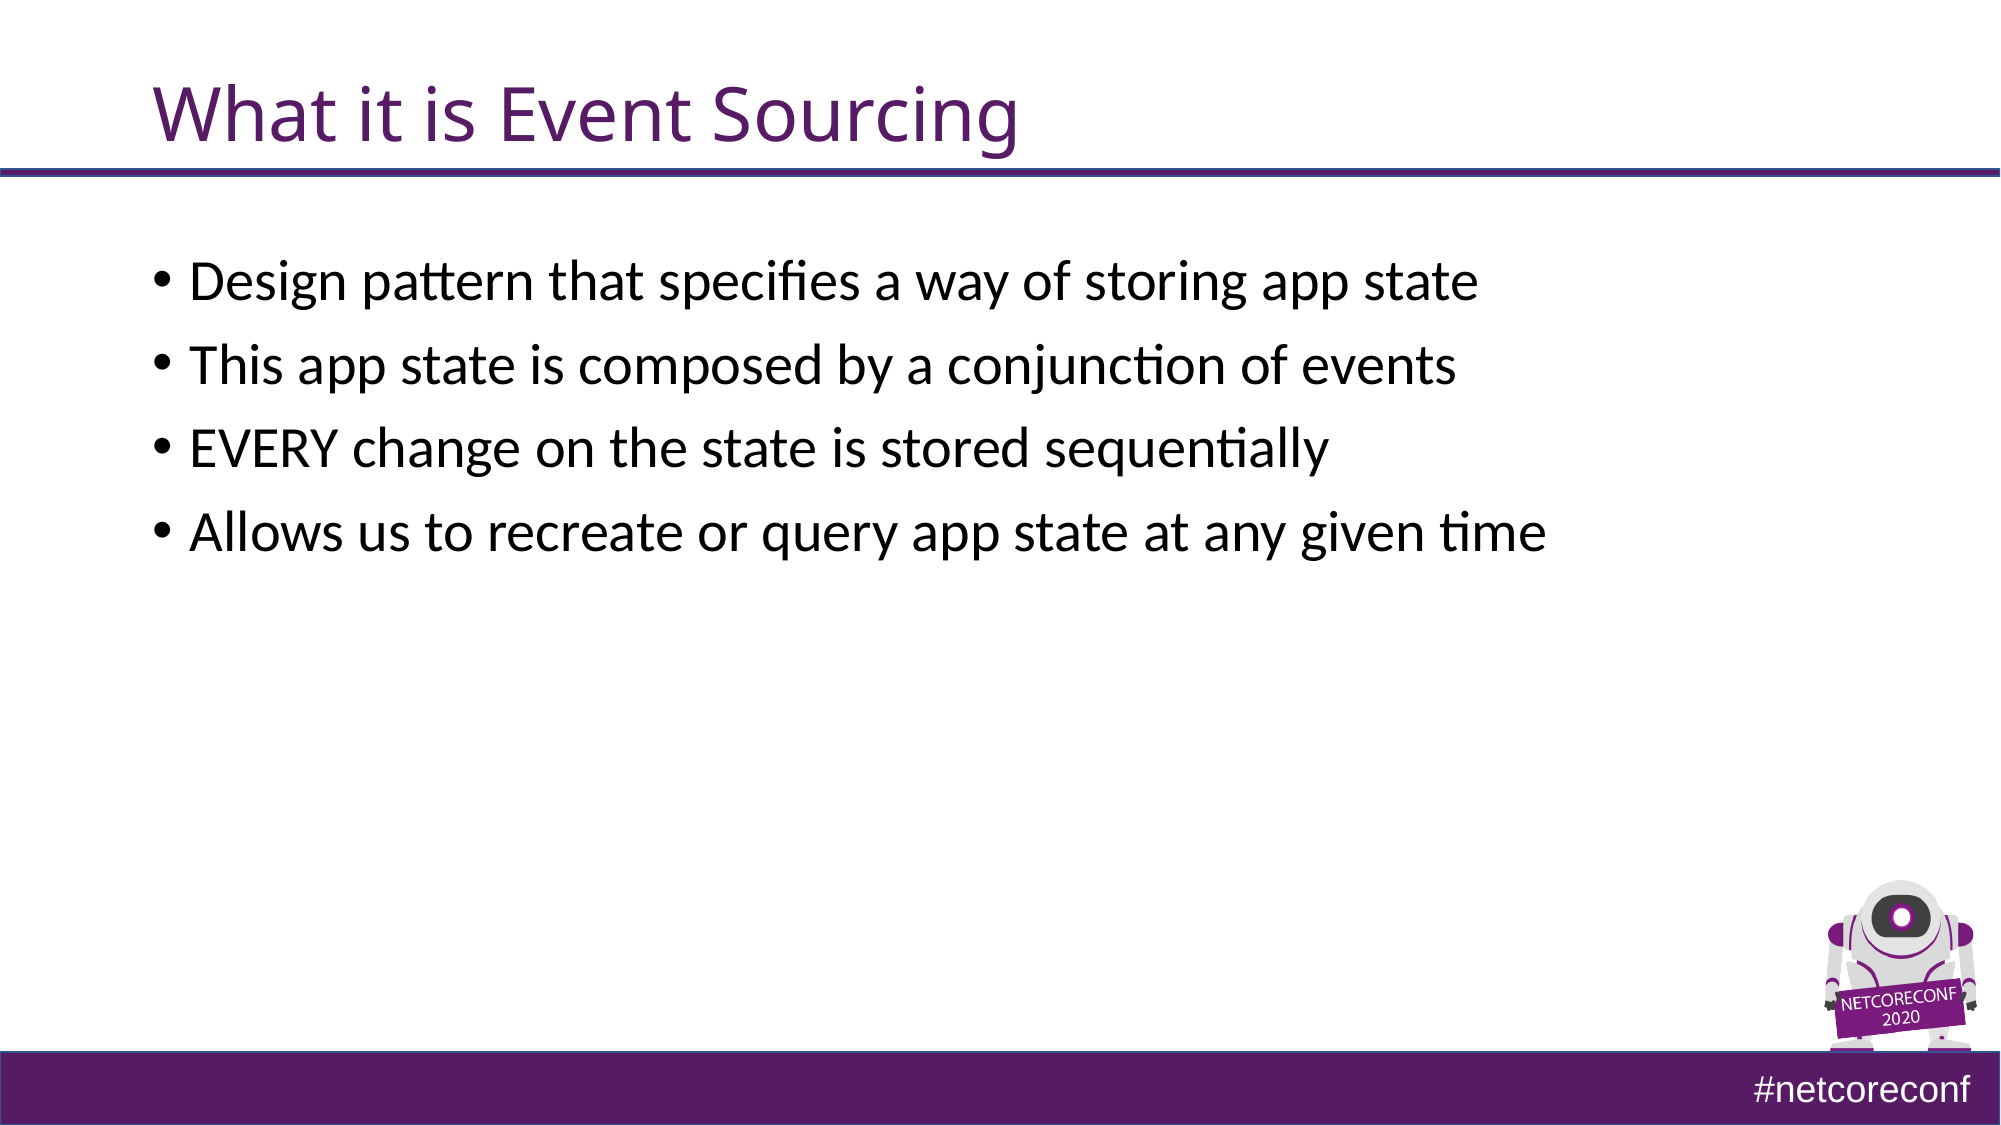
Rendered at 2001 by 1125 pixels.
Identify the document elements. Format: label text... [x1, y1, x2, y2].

list Design pattern that specifies a way of storing app state This app state is composed by a conjunction of events EVERY change on the state is stored sequentially Allows us to recreate or query app state at any given time [137, 242, 1863, 957]
picture [1824, 880, 1977, 1051]
title What it is Event Sourcing [137, 20, 1863, 213]
